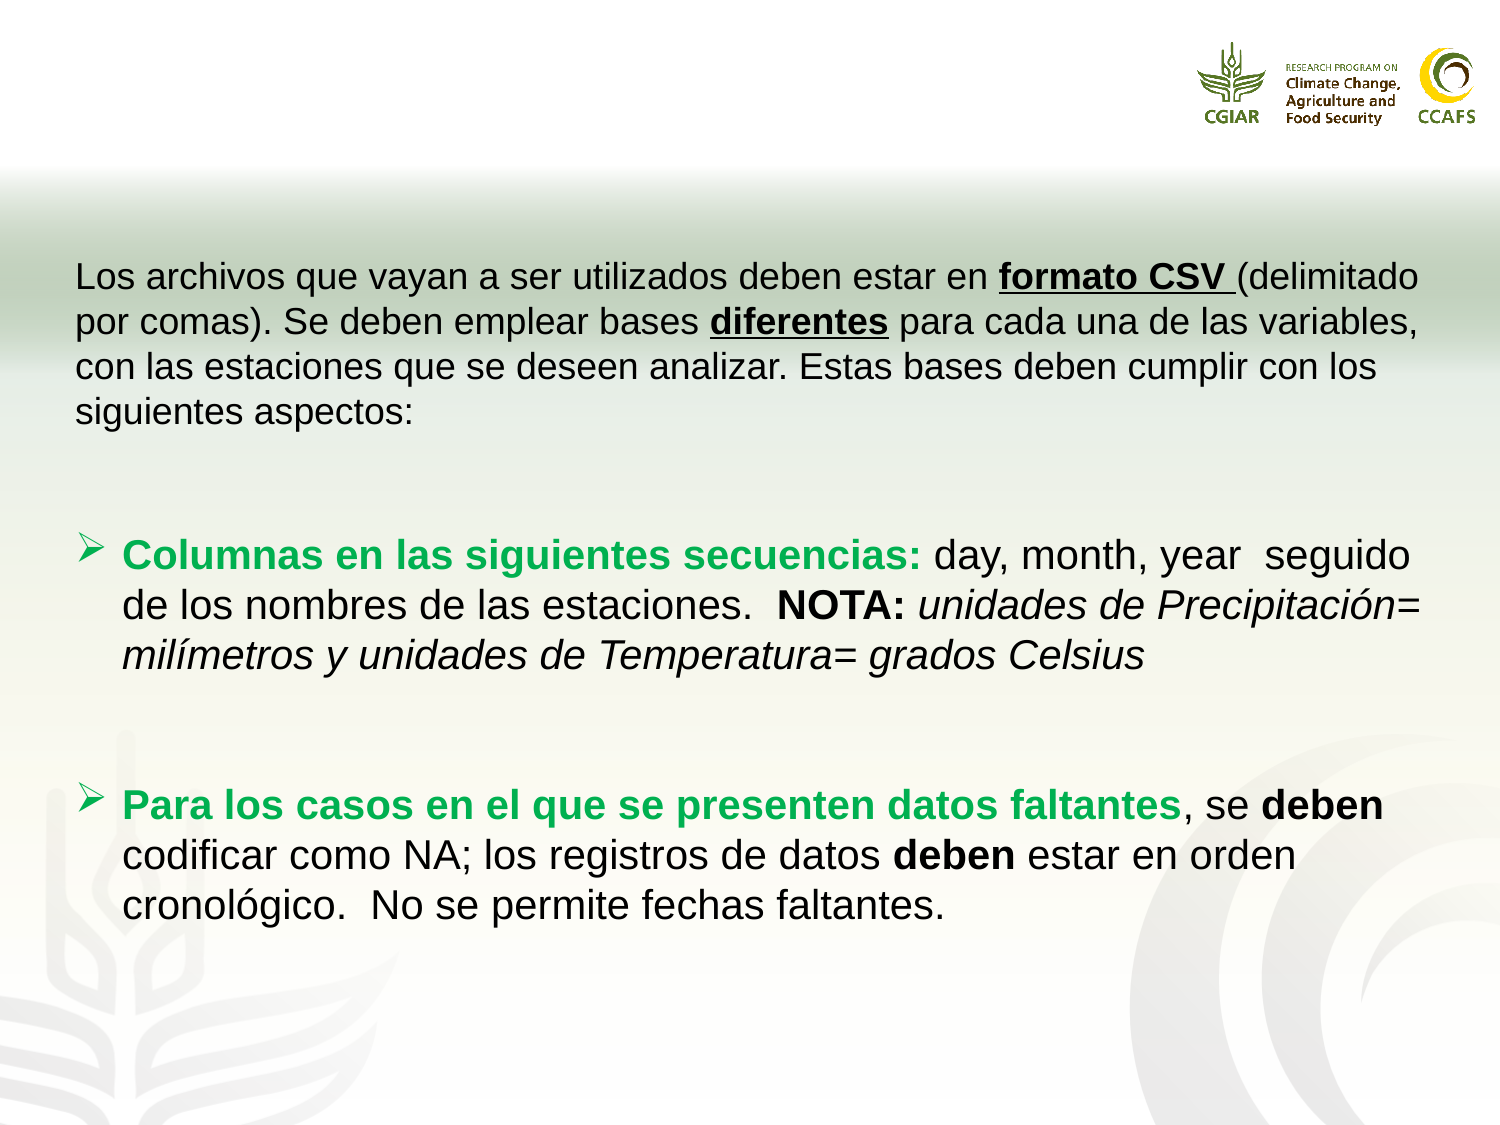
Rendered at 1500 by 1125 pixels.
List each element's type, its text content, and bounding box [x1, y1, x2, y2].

picture [1197, 42, 1475, 126]
text_box Los archivos que vayan a ser utilizados deben estar en formato CSV (delimitado por comas). Se deben emplear bases diferentes para cada una de las variables, con las estaciones que se deseen analizar. Estas bases deben cumplir con los siguientes aspectos: Columnas en las siguientes secuencias: day, month, year seguido de los nombres de las estaciones. NOTA: unidades de Precipitación= milímetros y unidades de Temperatura= grados Celsius Para los casos en el que se presenten datos faltantes, se deben codificar como NA; los registros de datos deben estar en orden cronológico. No se permite fechas faltantes. [60, 199, 1440, 1013]
